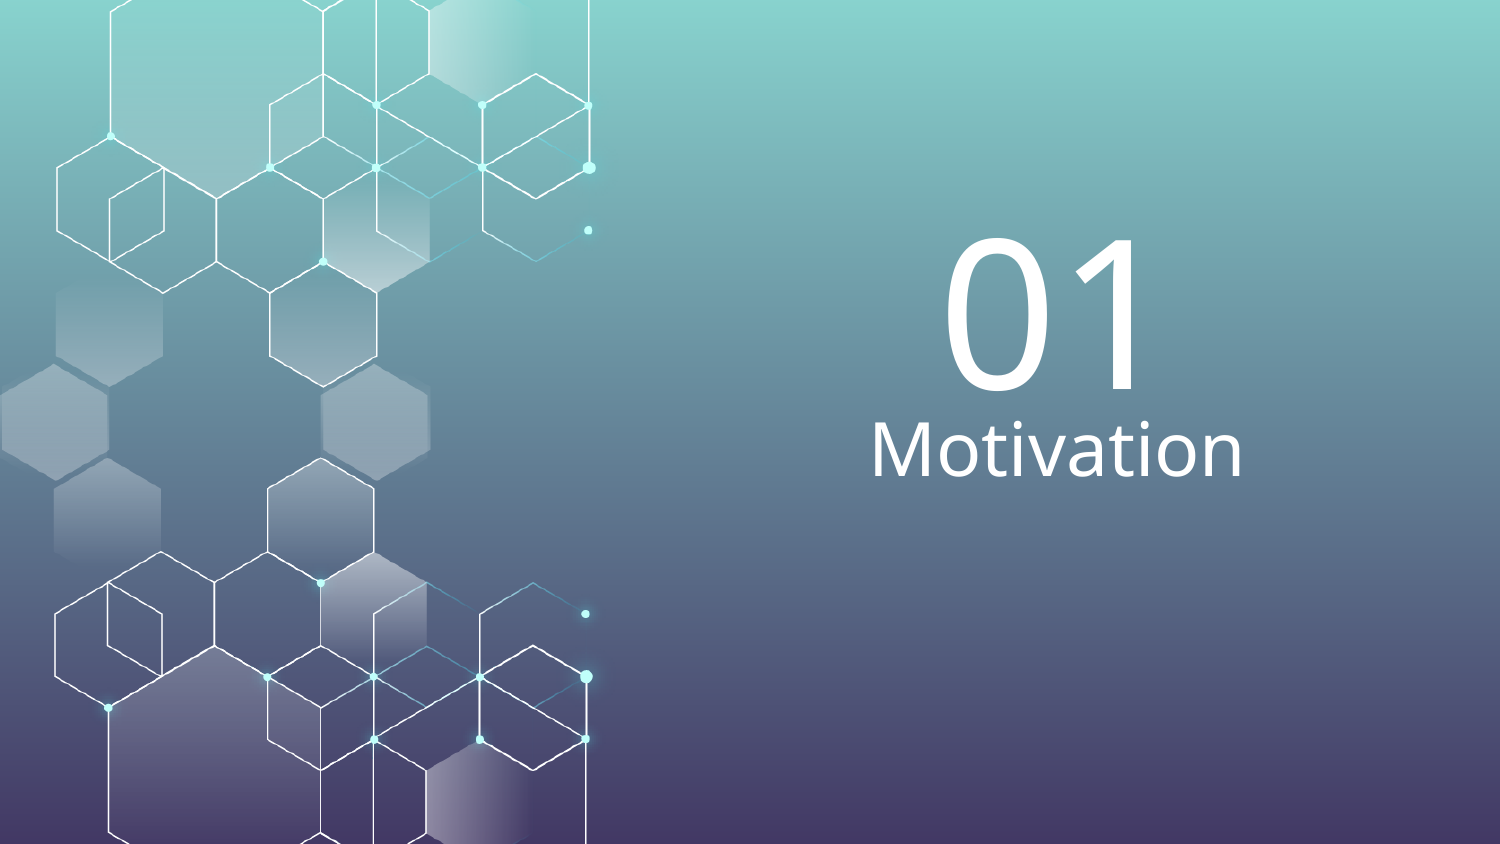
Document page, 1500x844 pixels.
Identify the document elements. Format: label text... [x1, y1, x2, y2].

picture [0, 0, 627, 844]
title Motivation [704, 397, 1411, 494]
title 01 [704, 216, 1411, 397]
